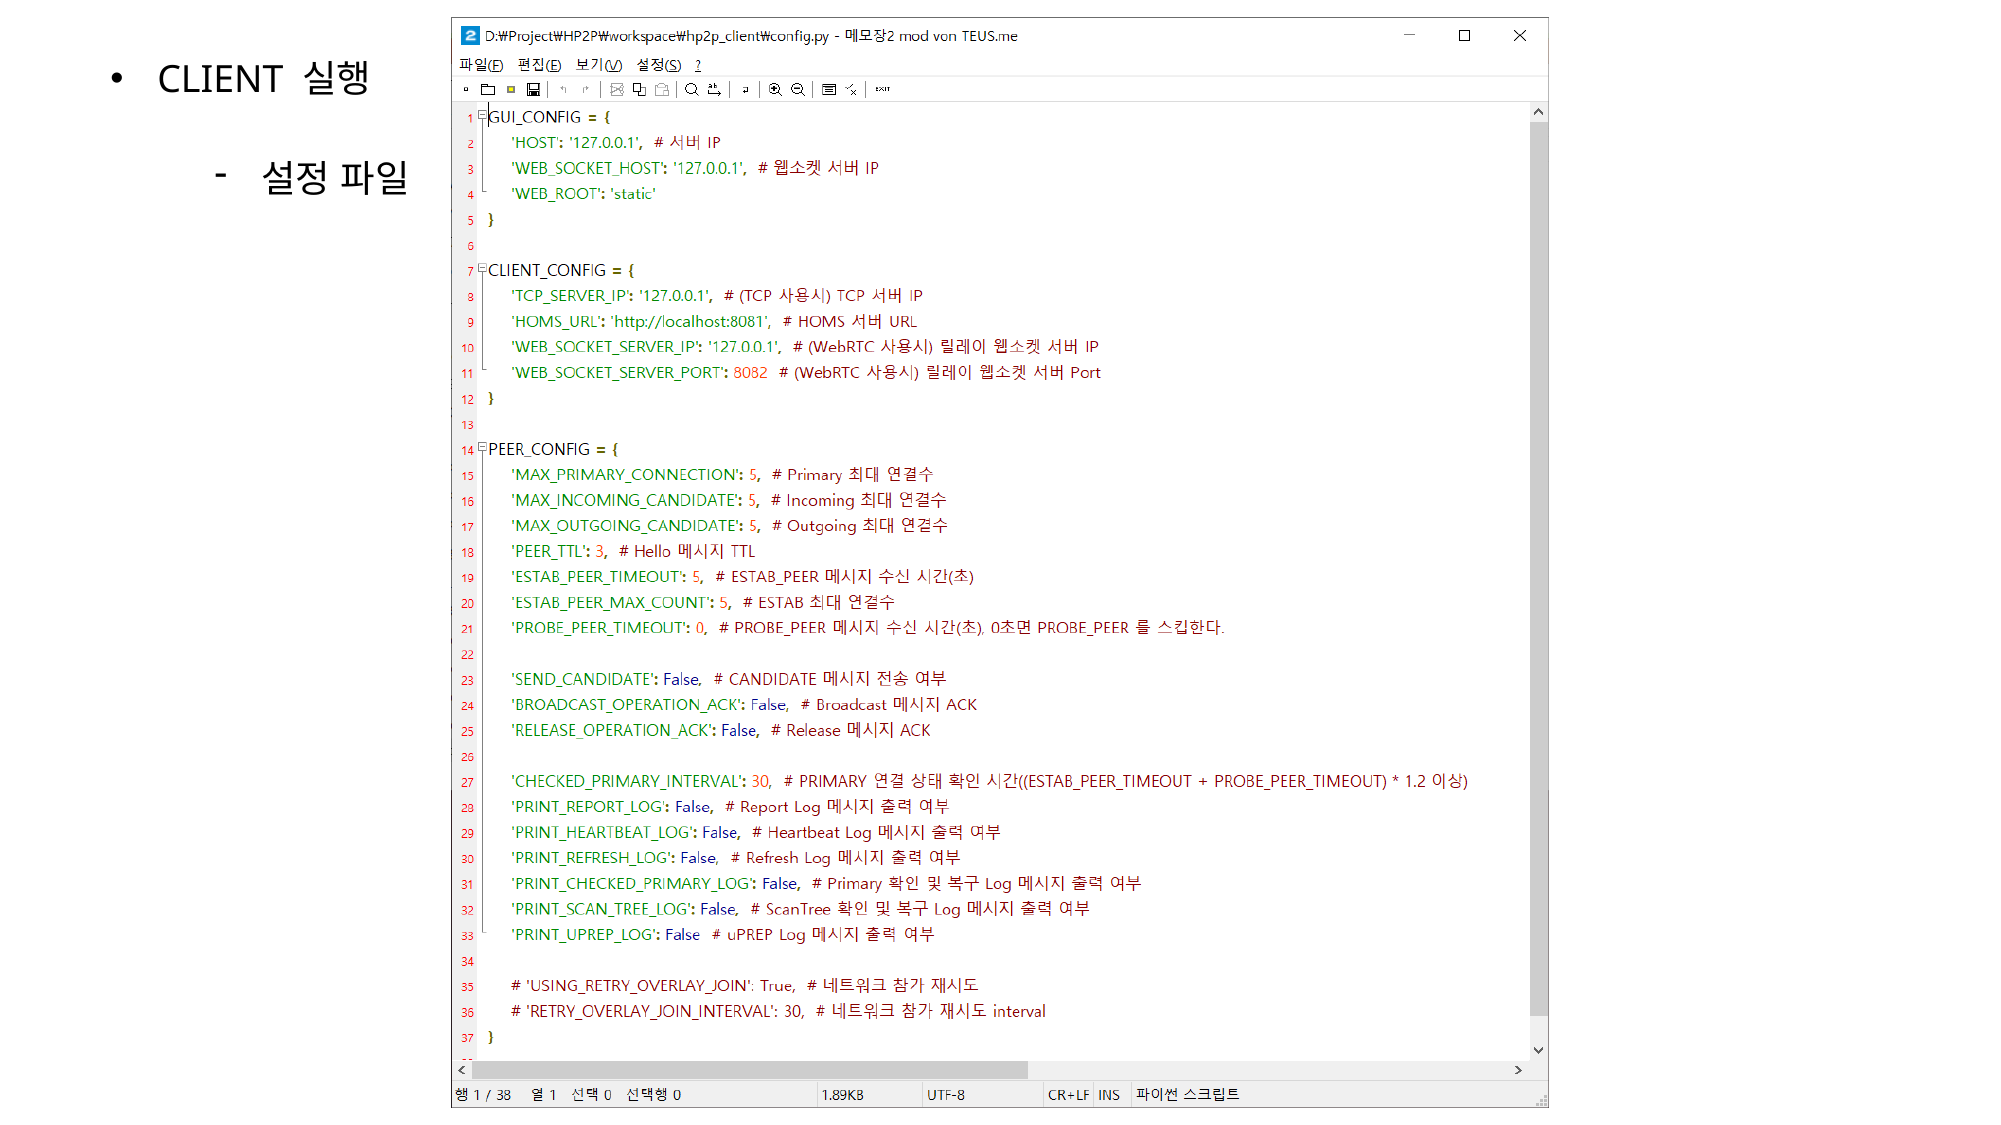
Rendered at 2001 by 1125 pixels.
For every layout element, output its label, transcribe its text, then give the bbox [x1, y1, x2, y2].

text_box CLIENT 실행 [95, 47, 451, 108]
picture [451, 17, 1549, 1108]
text_box 설정 파일 [199, 147, 451, 208]
